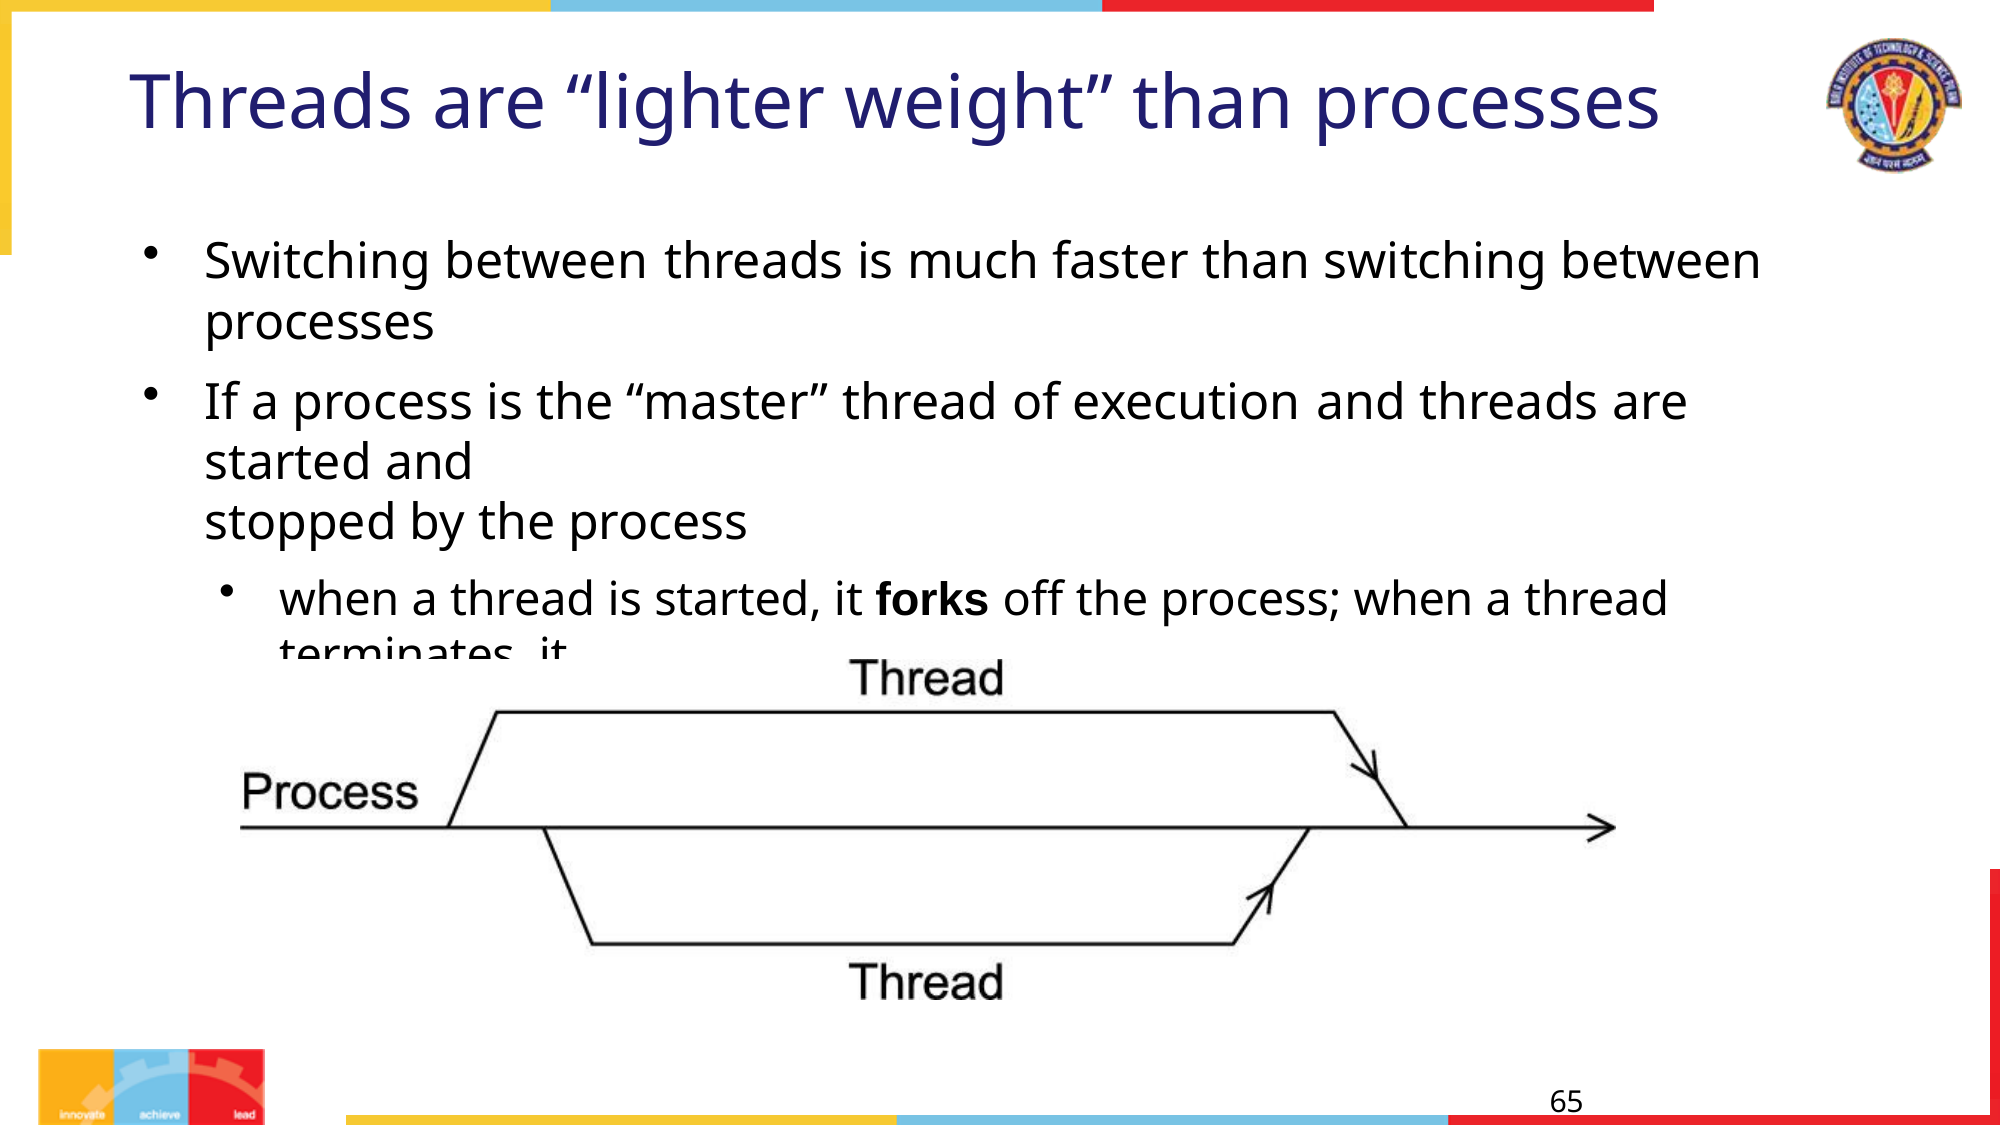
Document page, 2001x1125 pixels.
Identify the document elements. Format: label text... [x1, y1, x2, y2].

picture [346, 1115, 1543, 1125]
picture [239, 659, 1616, 1001]
list Switching between threads is much faster than switching between processes If a process is the “master” thread of execution and threads are started and stopped by the process when a thread is started, it forks off the process; when a thread terminates, it joins the process. [140, 209, 1860, 867]
picture [0, 0, 1654, 255]
title Threads are “lighter weight” than processes [127, 21, 1873, 242]
picture [1592, 869, 2000, 1125]
slide_number 65 [1543, 1088, 1592, 1125]
picture [38, 1049, 265, 1125]
picture [1873, 38, 1962, 174]
